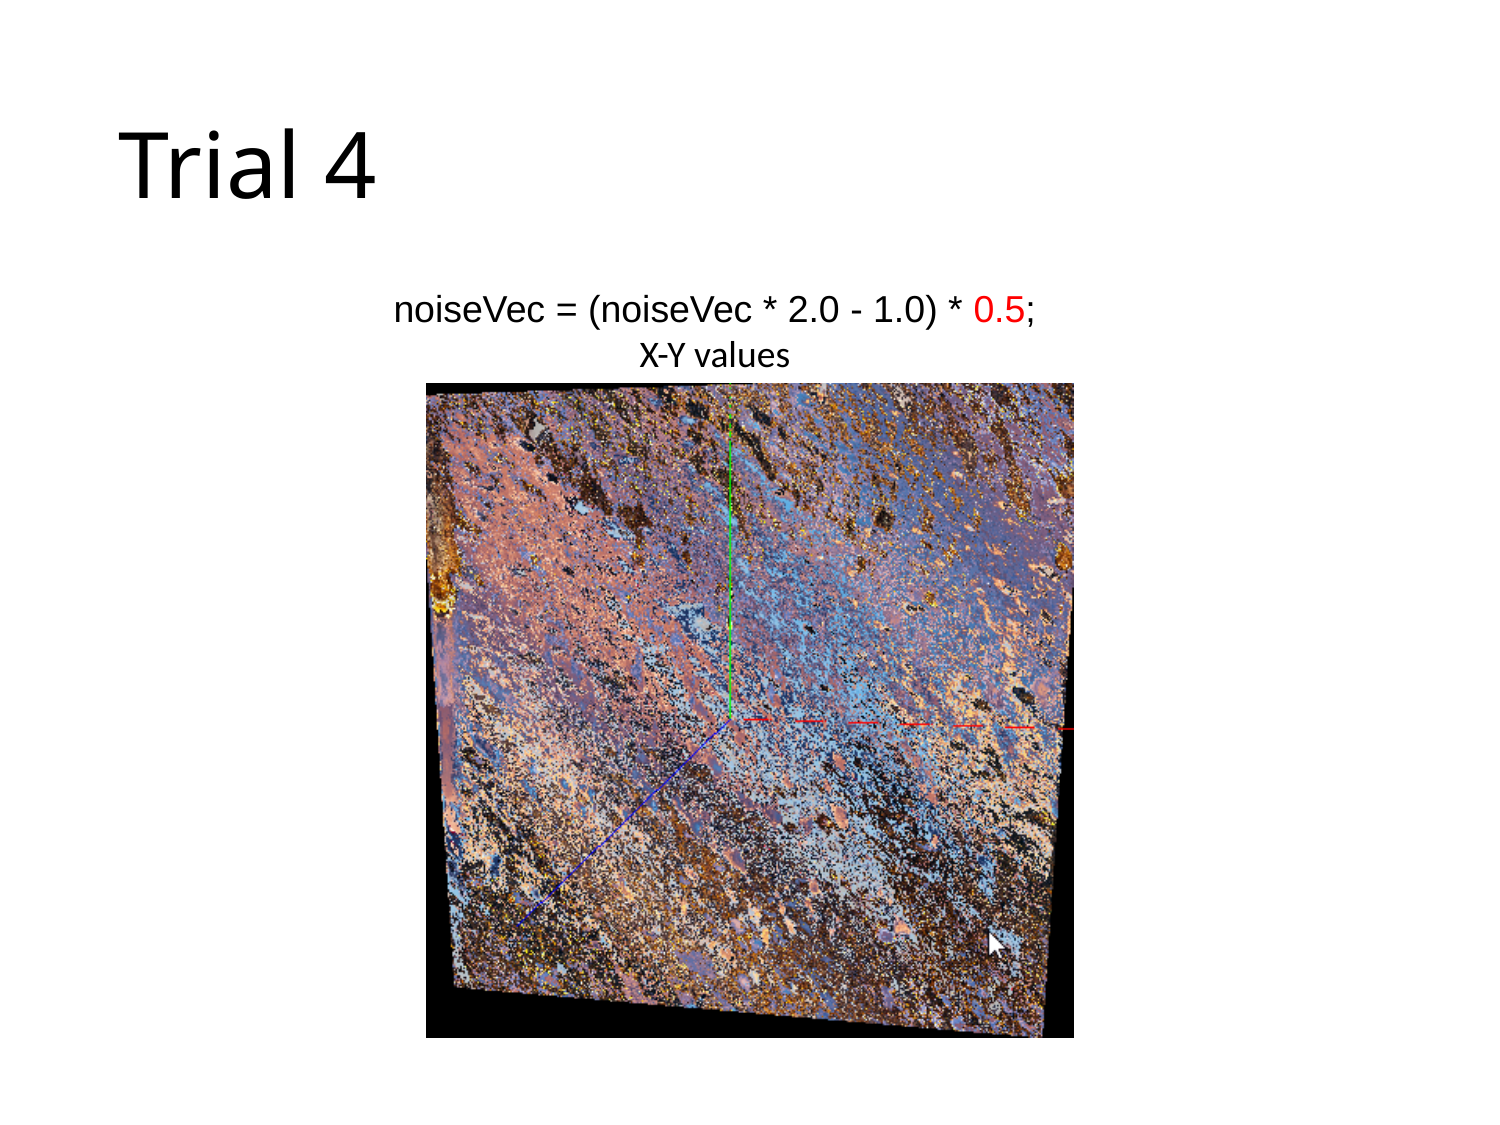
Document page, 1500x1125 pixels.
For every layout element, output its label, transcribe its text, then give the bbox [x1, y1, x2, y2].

title Trial 4 [103, 59, 1397, 278]
text_box noiseVec = (noiseVec * 2.0 - 1.0) * 0.5; X-Y values [378, 277, 1051, 382]
picture [426, 383, 1074, 1038]
